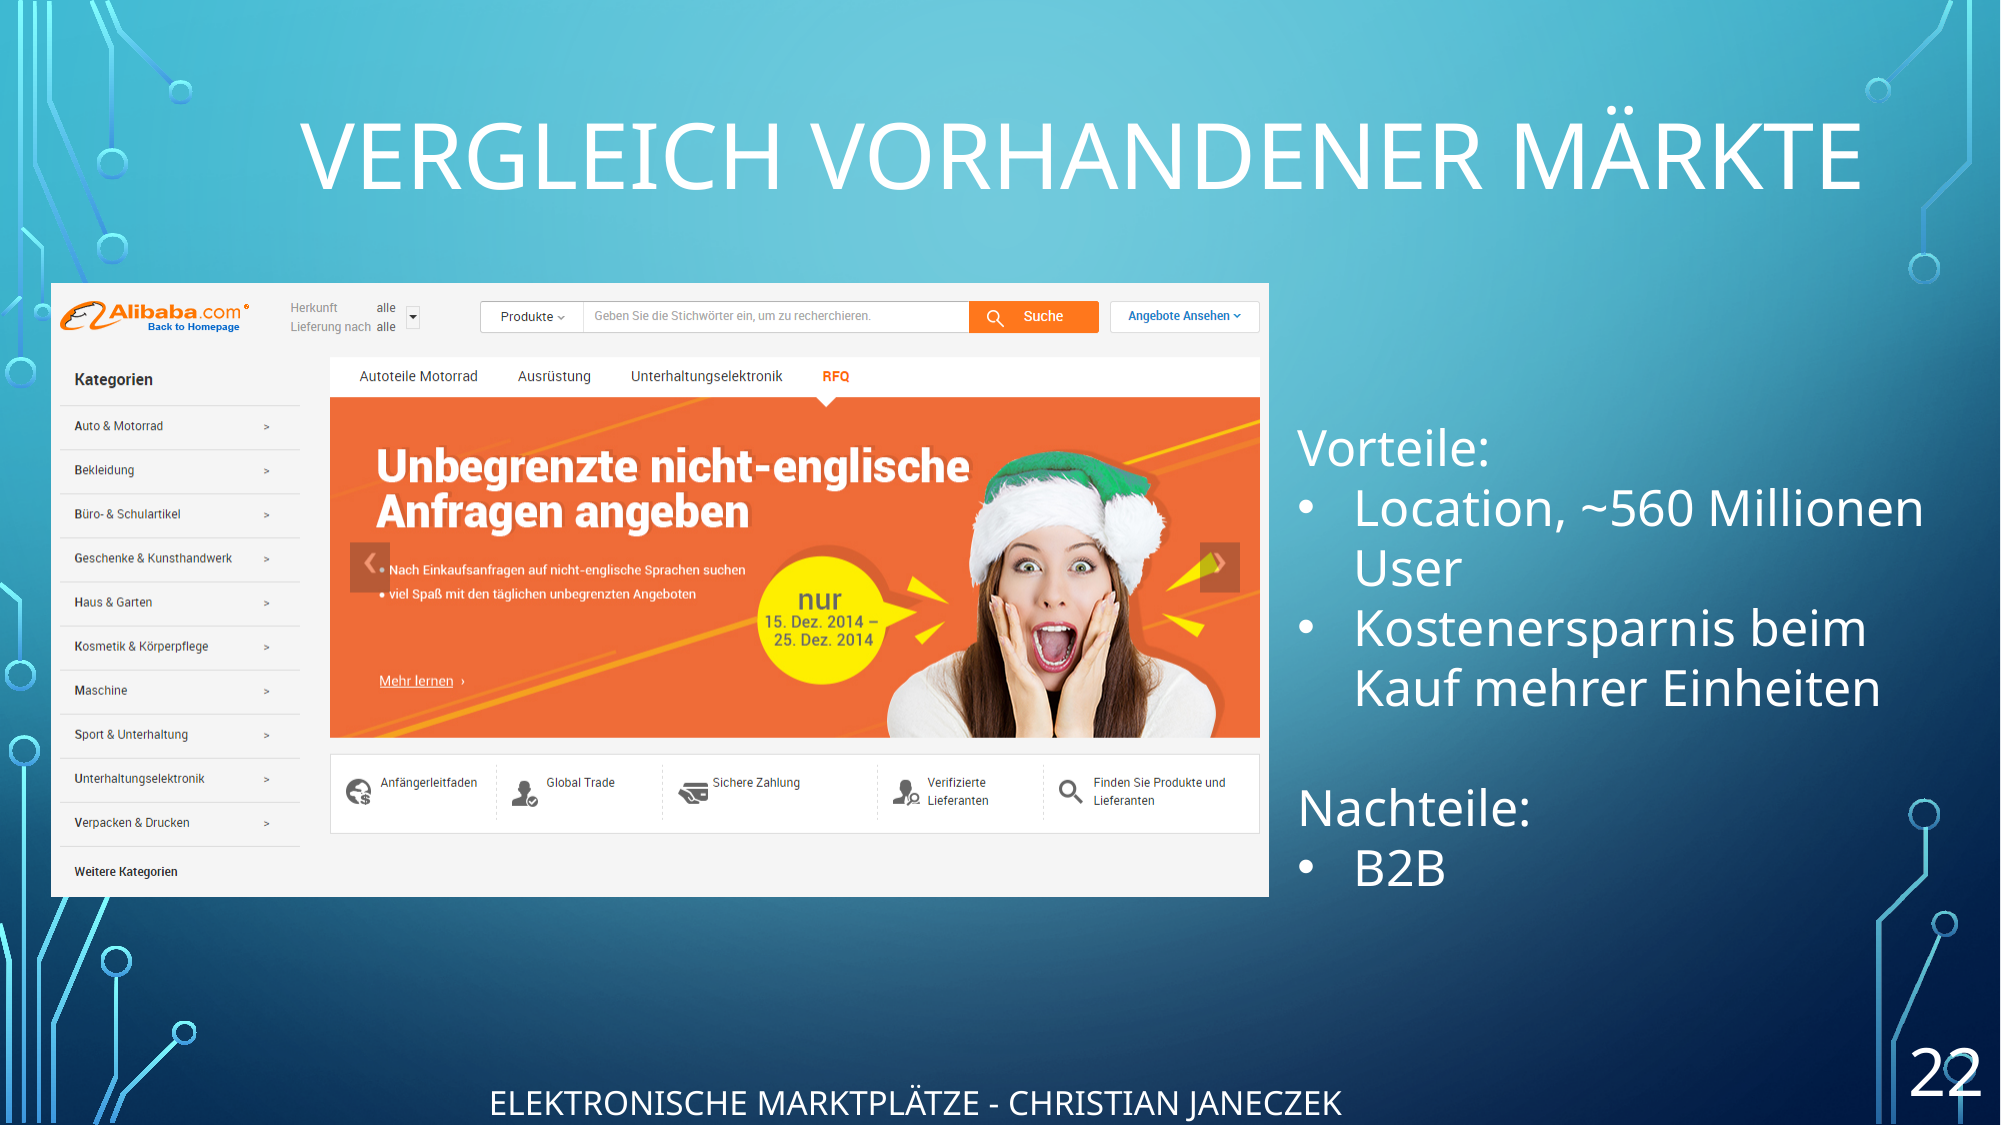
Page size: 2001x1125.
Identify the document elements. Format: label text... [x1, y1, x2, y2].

footer Elektronische Marktplätze - Christian Janeczek [473, 1071, 1498, 1125]
title VERGLEICH VORHANDENER MÄRKTE [285, 36, 2000, 284]
picture [51, 283, 1269, 897]
slide_number 22 [1825, 1024, 2000, 1125]
text_box Vorteile: Location, ~560 Millionen User Kostenersparnis beim Kauf mehrer Einheiten Nachteile: B2B [1282, 409, 1969, 904]
